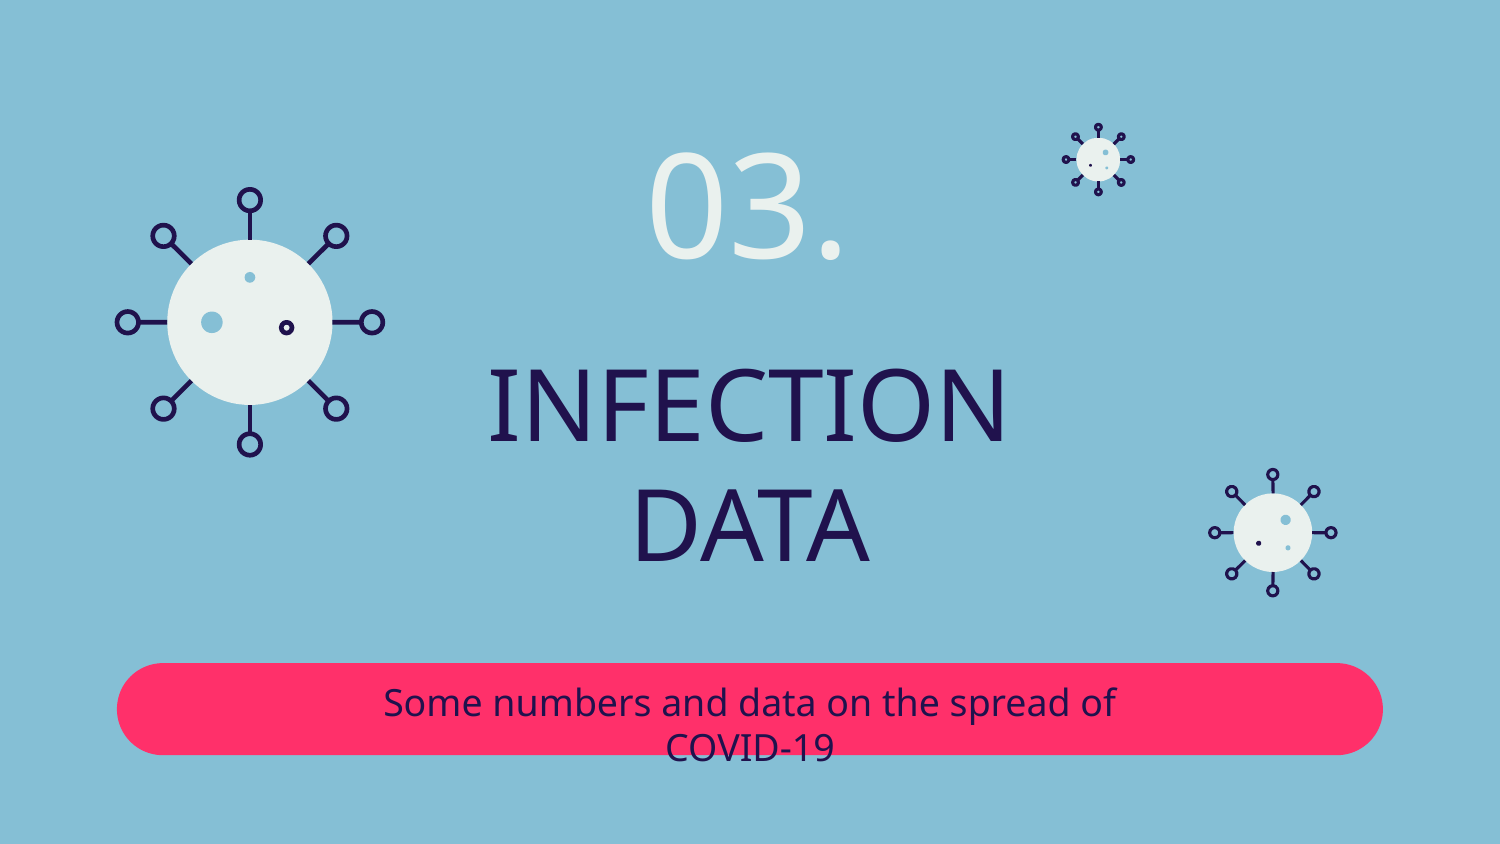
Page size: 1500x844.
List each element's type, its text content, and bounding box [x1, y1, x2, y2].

subtitle Some numbers and data on the spread of COVID-19 [301, 671, 1199, 748]
title INFECTION DATA [401, 317, 1099, 606]
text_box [116, 189, 384, 456]
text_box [1209, 469, 1337, 597]
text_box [1062, 124, 1134, 195]
title 03. [584, 132, 916, 304]
